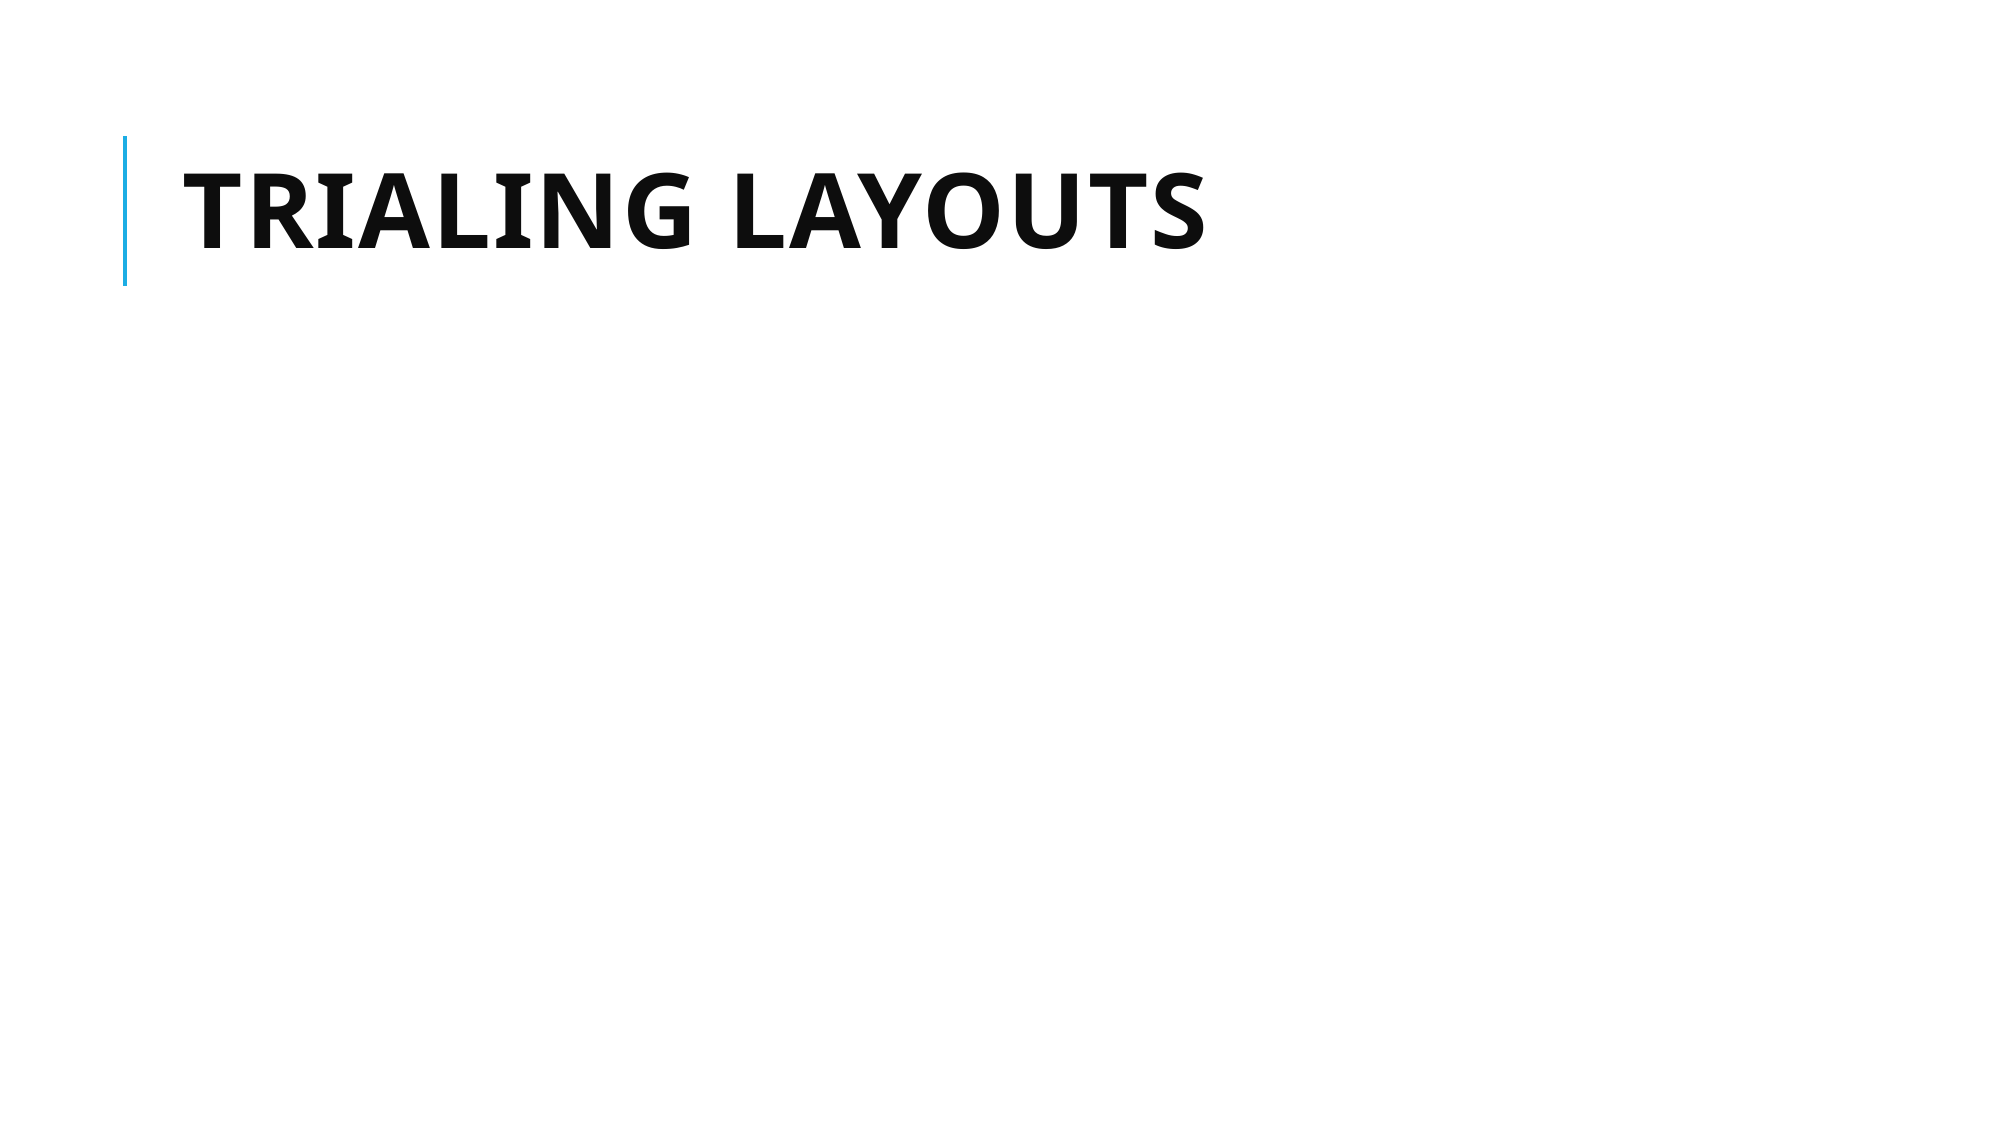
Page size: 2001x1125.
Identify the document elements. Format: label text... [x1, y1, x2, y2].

title Trialing layouts [168, 96, 1763, 342]
